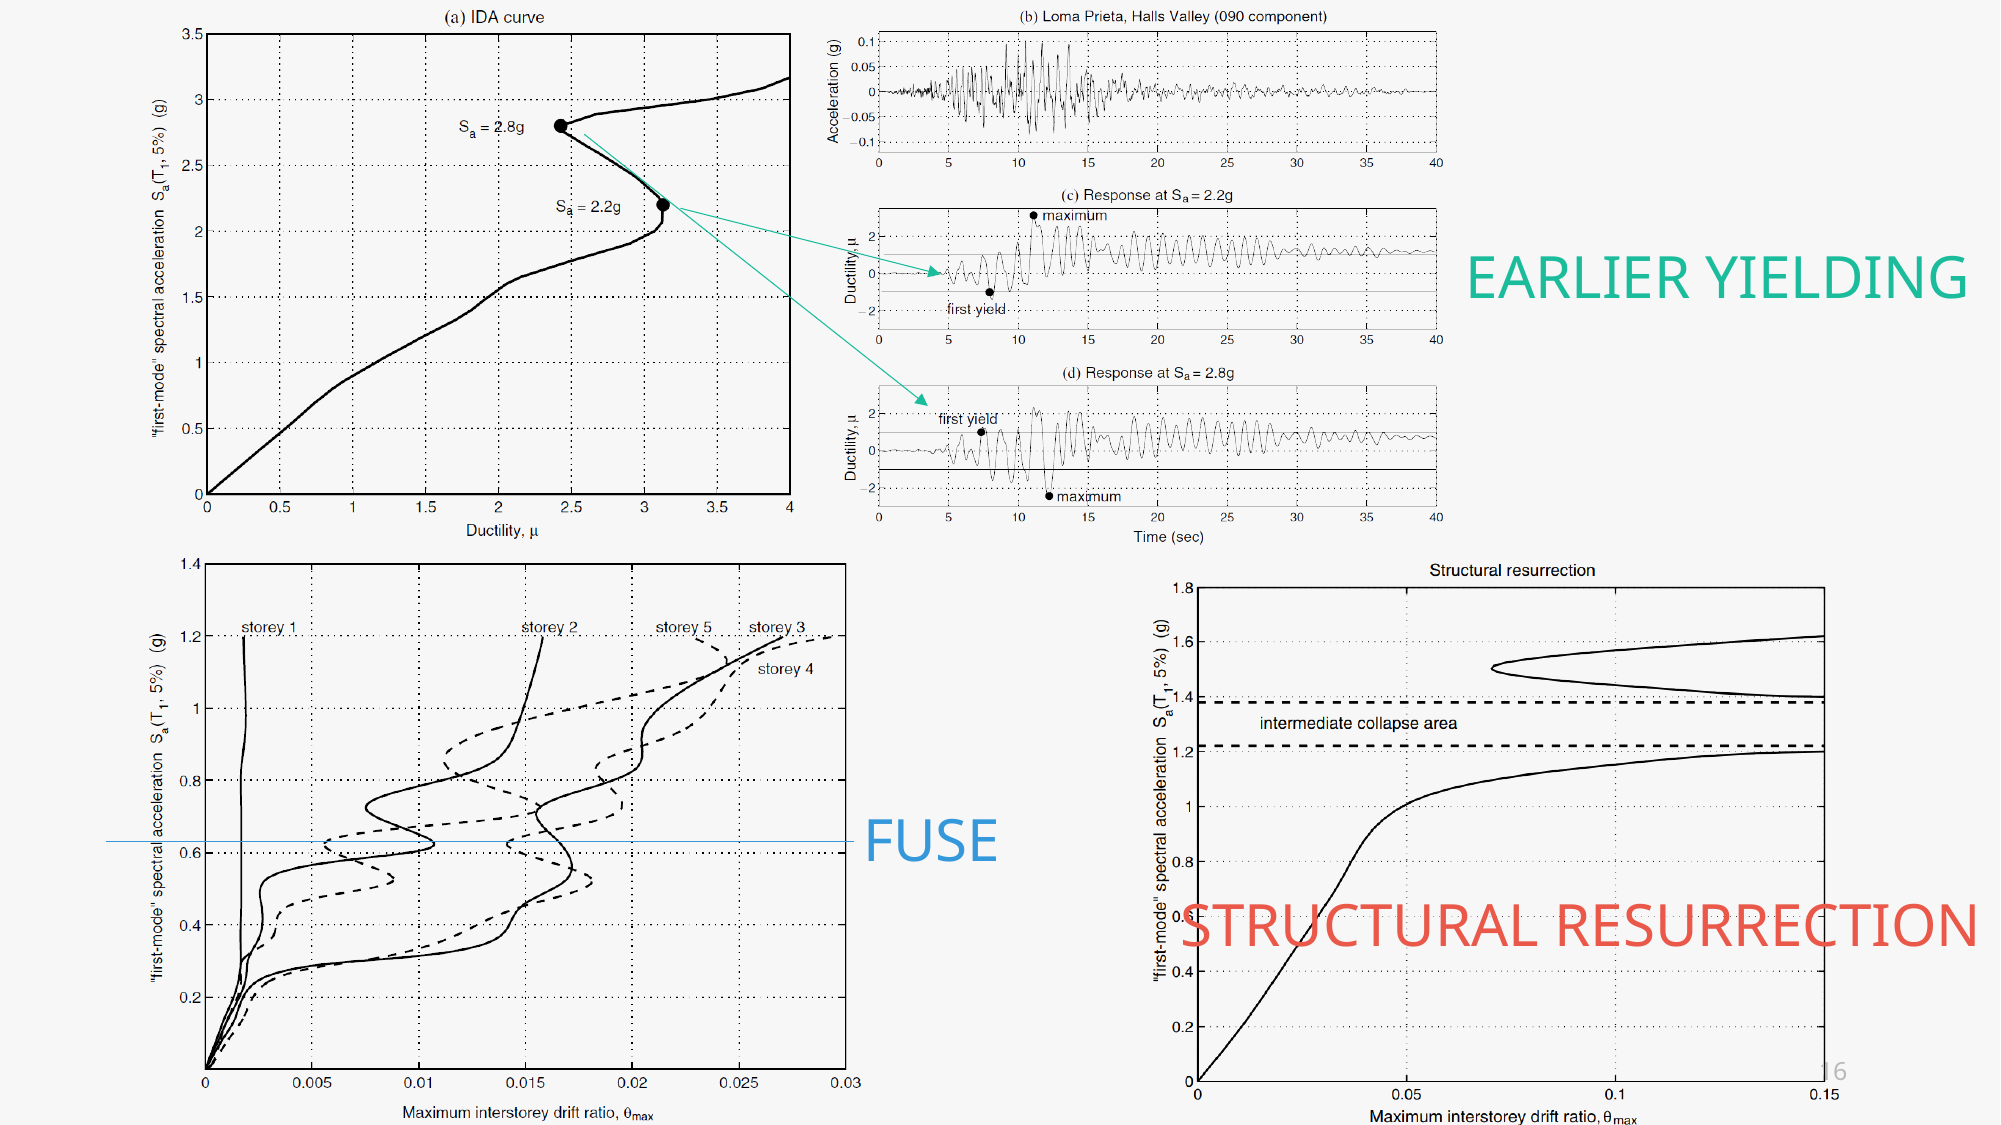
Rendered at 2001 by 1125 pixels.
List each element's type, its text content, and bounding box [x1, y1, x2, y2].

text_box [584, 134, 928, 406]
text_box FUSE [865, 796, 1016, 881]
text_box STRUCTURAL RESURRECTION [1863, 880, 1997, 965]
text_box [928, 208, 941, 275]
text_box EARLIER YIELDING [1477, 233, 1986, 318]
picture [137, 1, 1477, 1125]
picture [1137, 558, 1863, 1125]
